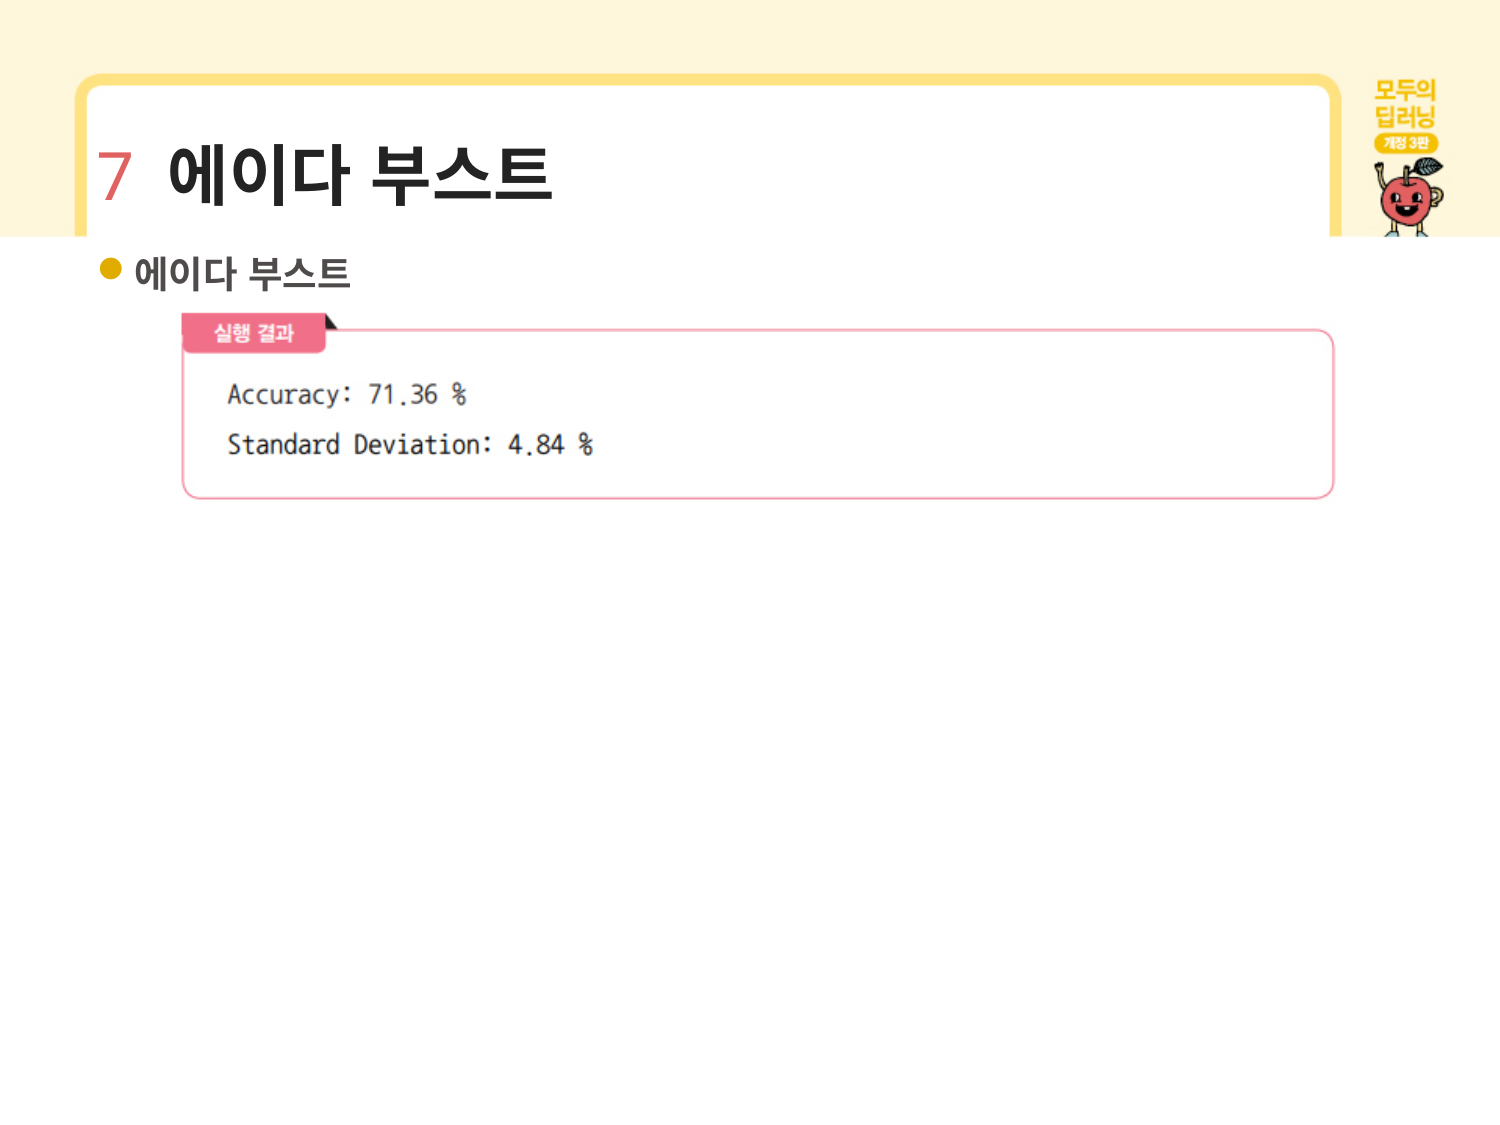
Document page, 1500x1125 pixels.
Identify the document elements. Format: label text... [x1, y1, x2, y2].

picture [0, 0, 1500, 1125]
title 7 에이다 부스트 [81, 90, 1412, 222]
list 에이다 부스트 [81, 239, 1440, 1054]
